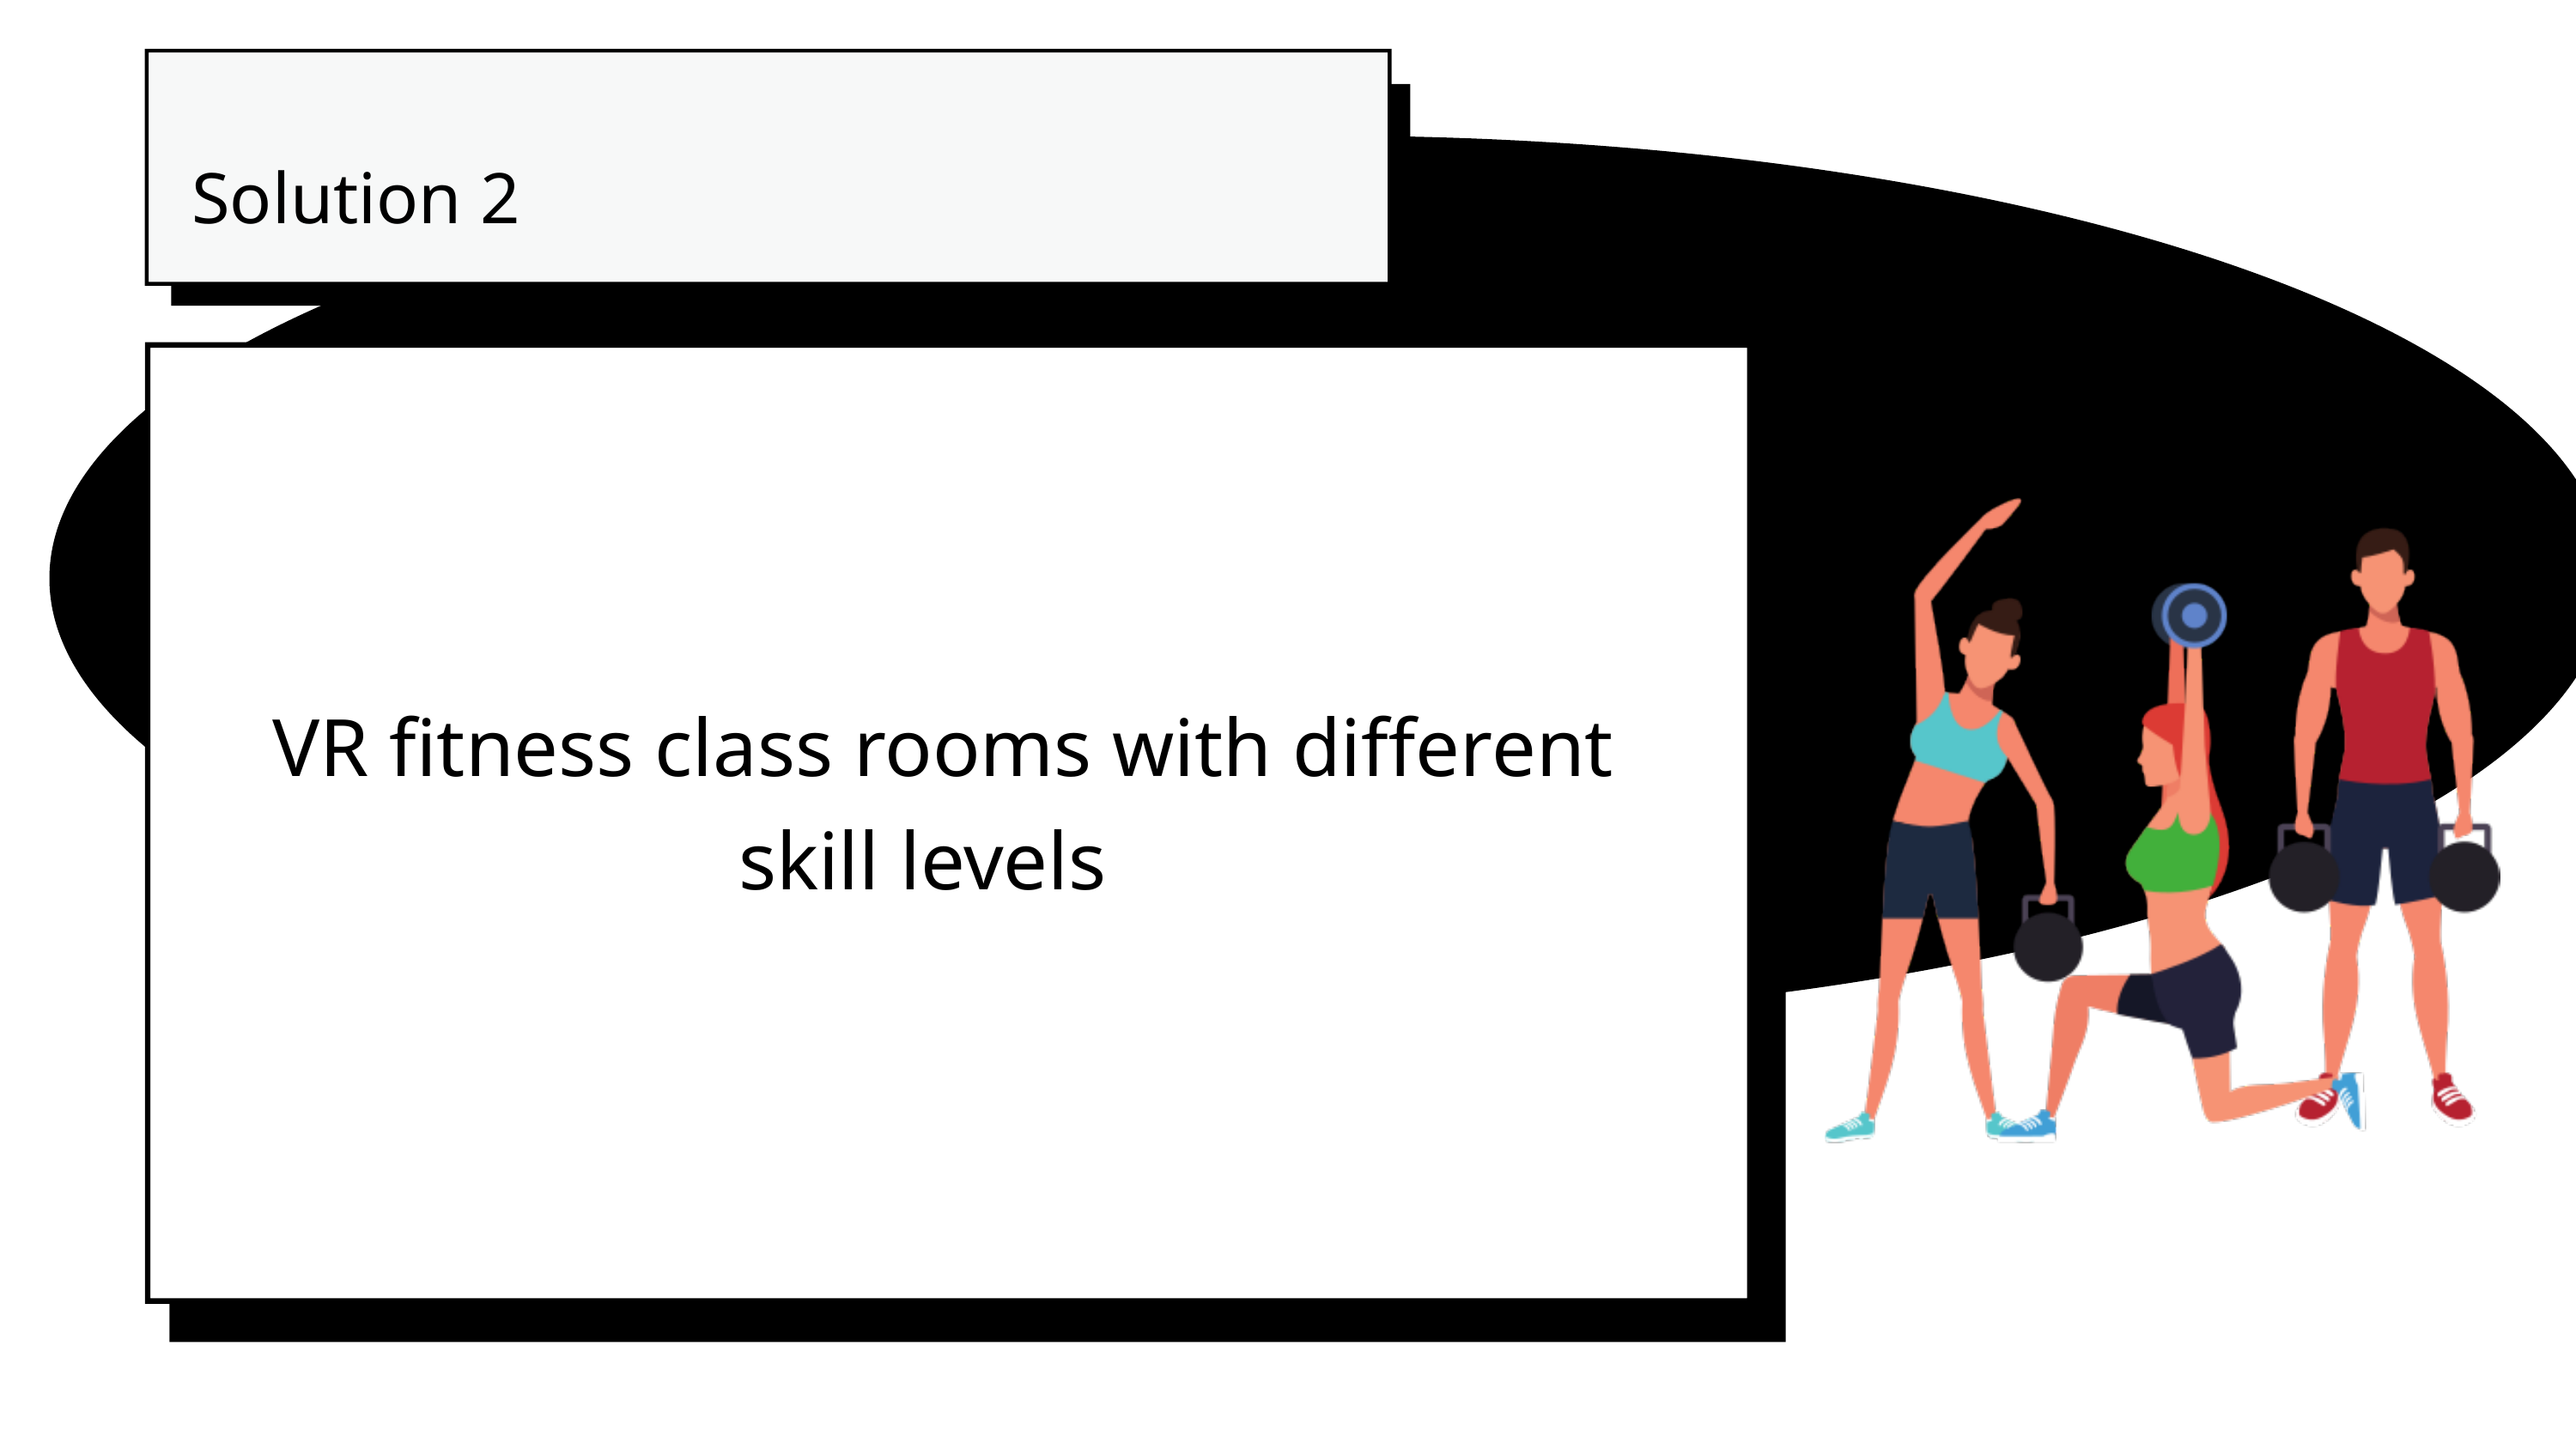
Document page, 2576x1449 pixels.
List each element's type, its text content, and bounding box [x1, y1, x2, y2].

text_box Solution 2 [1413, 136, 1706, 238]
text_box [251, 155, 2576, 992]
text_box [49, 415, 139, 742]
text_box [144, 48, 1411, 306]
picture [1825, 498, 2500, 1145]
text_box [169, 397, 1786, 1343]
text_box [144, 342, 1753, 1304]
